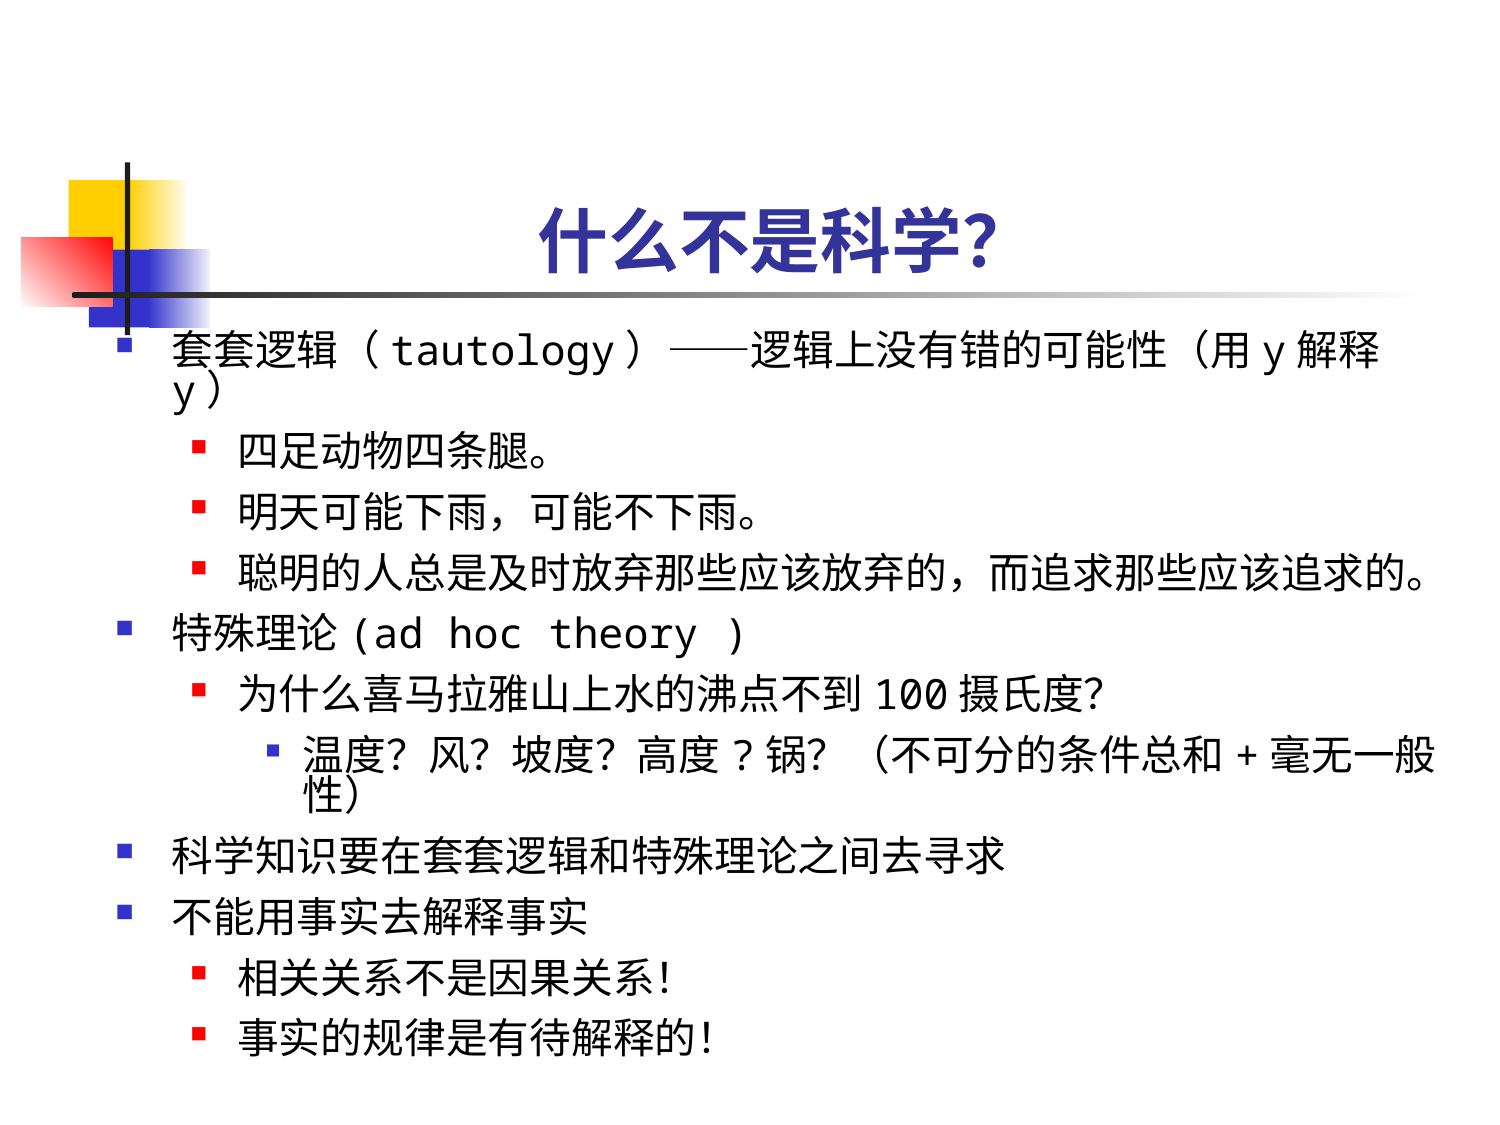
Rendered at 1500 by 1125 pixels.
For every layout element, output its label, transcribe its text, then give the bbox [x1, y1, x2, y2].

list 套套逻辑（tautology）——逻辑上没有错的可能性（用y解释y） 四足动物四条腿。 明天可能下雨，可能不下雨。 聪明的人总是及时放弃那些应该放弃的，而追求那些应该追求的。 特殊理论(ad hoc theory ) 为什么喜马拉雅山上水的沸点不到100摄氏度？ 温度？风？坡度？高度?锅？（不可分的条件总和+毫无一般性） 科学知识要在套套逻辑和特殊理论之间去寻求 不能用事实去解释事实 相关关系不是因果关系！ 事实的规律是有待解释的！ [100, 326, 1461, 1090]
title 什么不是科学？ [229, 101, 1341, 289]
